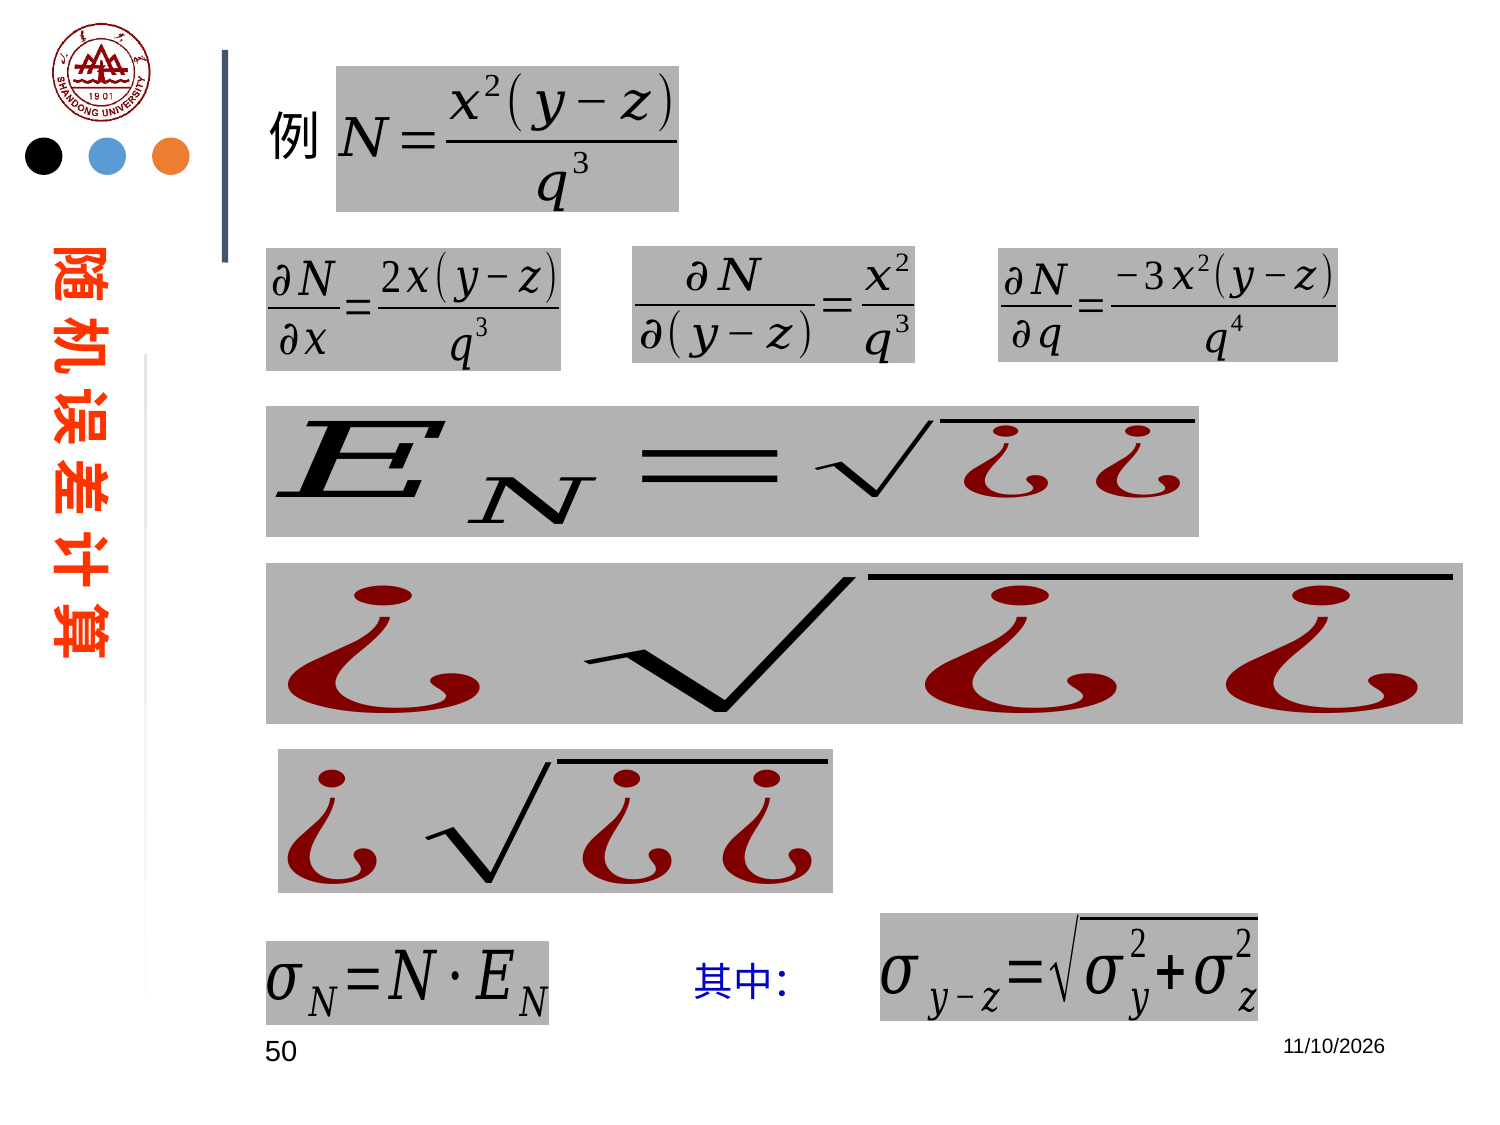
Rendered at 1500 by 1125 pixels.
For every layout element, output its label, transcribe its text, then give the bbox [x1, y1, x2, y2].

slide_number 50 [249, 1025, 463, 1100]
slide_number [1087, 1025, 1400, 1100]
title 例 [253, 30, 1405, 239]
text_box 随 机 误 差 计 算 [24, 229, 126, 988]
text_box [679, 912, 1258, 1048]
picture [51, 22, 151, 122]
